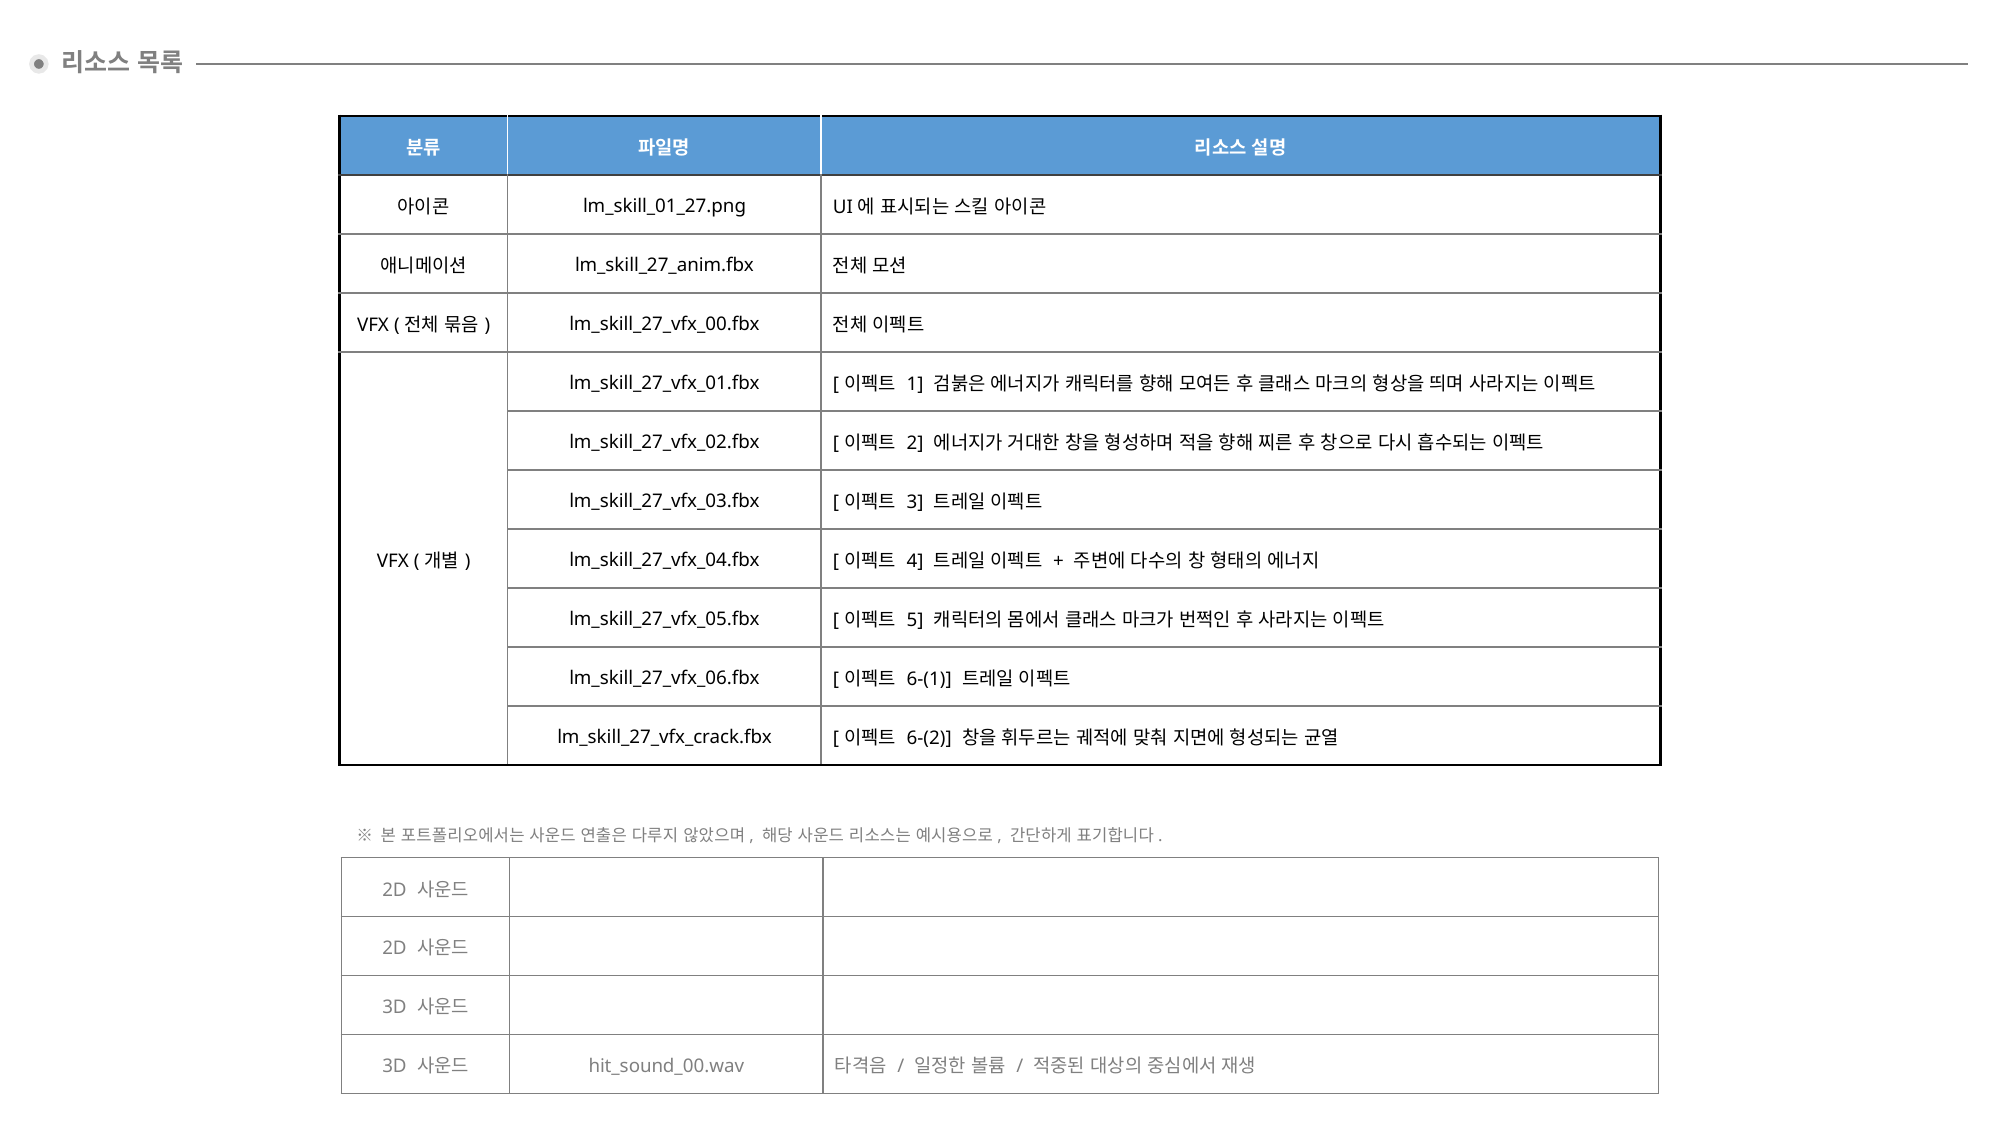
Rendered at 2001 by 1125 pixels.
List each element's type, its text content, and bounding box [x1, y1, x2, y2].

table_cell 타격음 / 일정한 볼륨 / 적중된 대상의 중심에서 재생 [824, 1035, 1658, 1093]
table_header 분류 [341, 117, 507, 174]
table_header 파일명 [508, 117, 820, 174]
table_cell lm_skill_27_vfx_02.fbx [508, 412, 820, 469]
table_cell [이펙트 6-(2)] 창을 휘두르는 궤적에 맞춰 지면에 형성되는 균열 [822, 707, 1659, 764]
table_cell [이펙트 3] 트레일 이펙트 [822, 471, 1659, 528]
table_cell [이펙트 6-(1)] 트레일 이펙트 [822, 648, 1659, 705]
table_cell 전체 모션 [822, 235, 1659, 292]
table_cell [824, 917, 1658, 975]
table_cell lm_skill_27_anim.fbx [508, 235, 820, 292]
table_cell lm_skill_27_vfx_00.fbx [508, 294, 820, 351]
table_cell 3D 사운드 [342, 976, 509, 1034]
table_cell [510, 976, 822, 1034]
table_cell 애니메이션 [341, 235, 507, 292]
table_cell lm_skill_27_vfx_05.fbx [508, 589, 820, 646]
table_cell VFX (개별) [341, 353, 507, 764]
table_cell [824, 976, 1658, 1034]
table_header 2D 사운드 [342, 858, 509, 916]
table_cell [510, 917, 822, 975]
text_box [30, 30, 1969, 98]
table_cell 3D 사운드 [342, 1035, 509, 1093]
table_cell UI에 표시되는 스킬 아이콘 [822, 176, 1659, 233]
table_cell lm_skill_27_vfx_crack.fbx [508, 707, 820, 764]
table_cell lm_skill_27_vfx_06.fbx [508, 648, 820, 705]
table_cell [이펙트 2] 에너지가 거대한 창을 형성하며 적을 향해 찌른 후 창으로 다시 흡수되는 이펙트 [822, 412, 1659, 469]
table_cell [이펙트 5] 캐릭터의 몸에서 클래스 마크가 번쩍인 후 사라지는 이펙트 [822, 589, 1659, 646]
table_cell 아이콘 [341, 176, 507, 233]
table_cell VFX (전체 묶음) [341, 294, 507, 351]
table_header [824, 858, 1658, 916]
table_cell lm_skill_27_vfx_01.fbx [508, 353, 820, 410]
table_cell lm_skill_27_vfx_04.fbx [508, 530, 820, 587]
table_cell 전체 이펙트 [822, 294, 1659, 351]
table_cell [이펙트 4] 트레일 이펙트 + 주변에 다수의 창 형태의 에너지 [822, 530, 1659, 587]
table_header 리소스 설명 [822, 117, 1659, 174]
table_cell 2D 사운드 [342, 917, 509, 975]
table_cell lm_skill_27_vfx_03.fbx [508, 471, 820, 528]
table_cell hit_sound_00.wav [510, 1035, 822, 1093]
table_cell lm_skill_01_27.png [508, 176, 820, 233]
table_header [510, 858, 822, 916]
text_box ※ 본 포트폴리오에서는 사운드 연출은 다루지 않았으며, 해당 사운드 리소스는 예시용으로, 간단하게 표기합니다. [341, 817, 1342, 852]
table_cell [이펙트 1] 검붉은 에너지가 캐릭터를 향해 모여든 후 클래스 마크의 형상을 띄며 사라지는 이펙트 [822, 353, 1659, 410]
